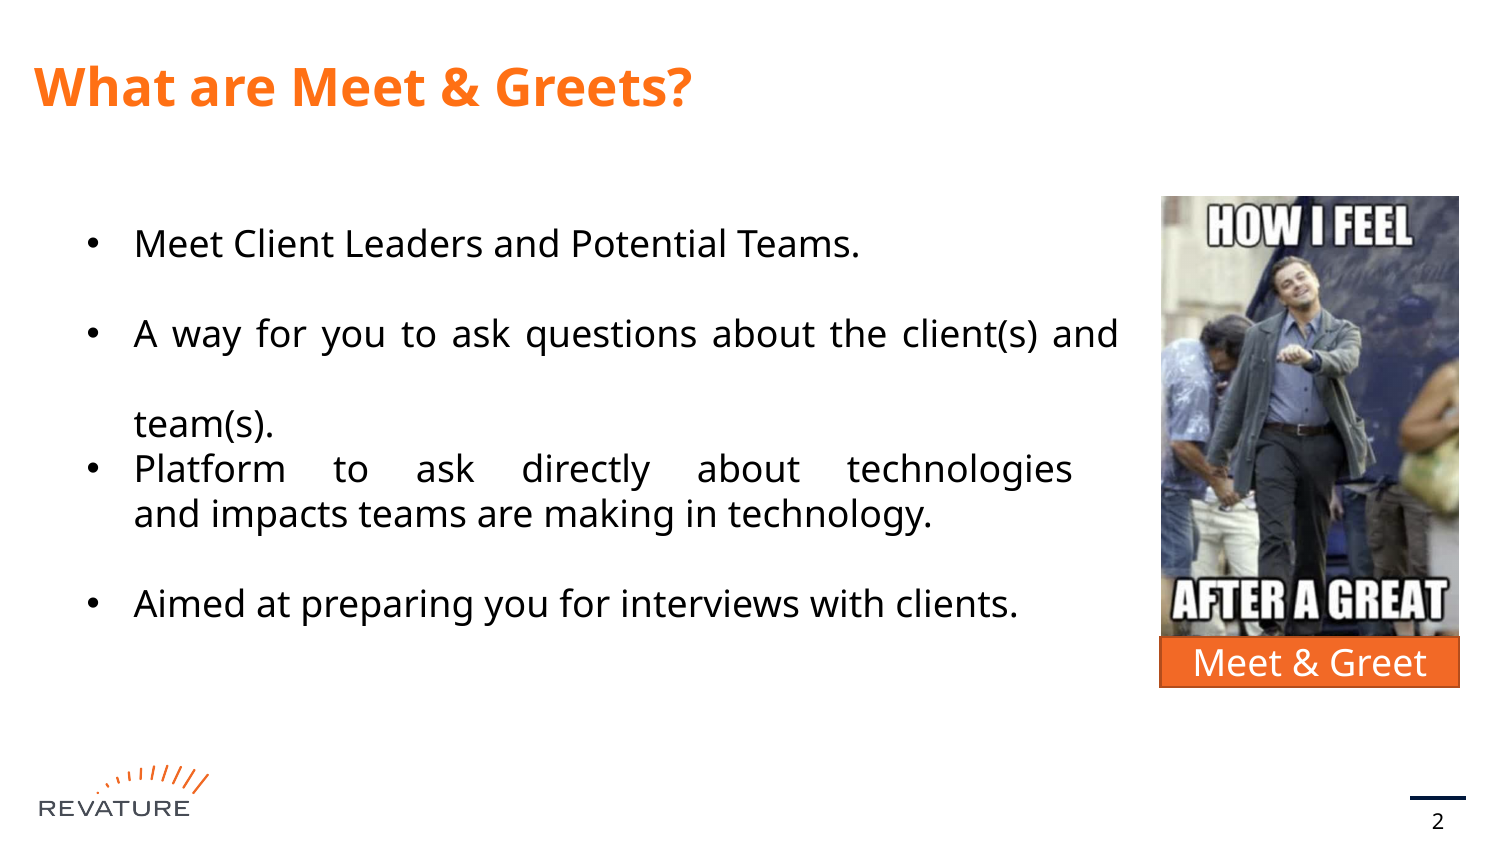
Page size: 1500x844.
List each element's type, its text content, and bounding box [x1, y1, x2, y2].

picture [1160, 196, 1459, 685]
title What are Meet & Greets? [34, 60, 1466, 118]
text_box Meet Client Leaders and Potential Teams. A way for you to ask questions about the client(s) and team(s). Platform to ask directly about technologies and impacts teams are making in technology. Aimed at preparing you for interviews with clients. [71, 167, 1136, 633]
picture [34, 761, 211, 820]
text_box Meet & Greet [1159, 636, 1460, 688]
